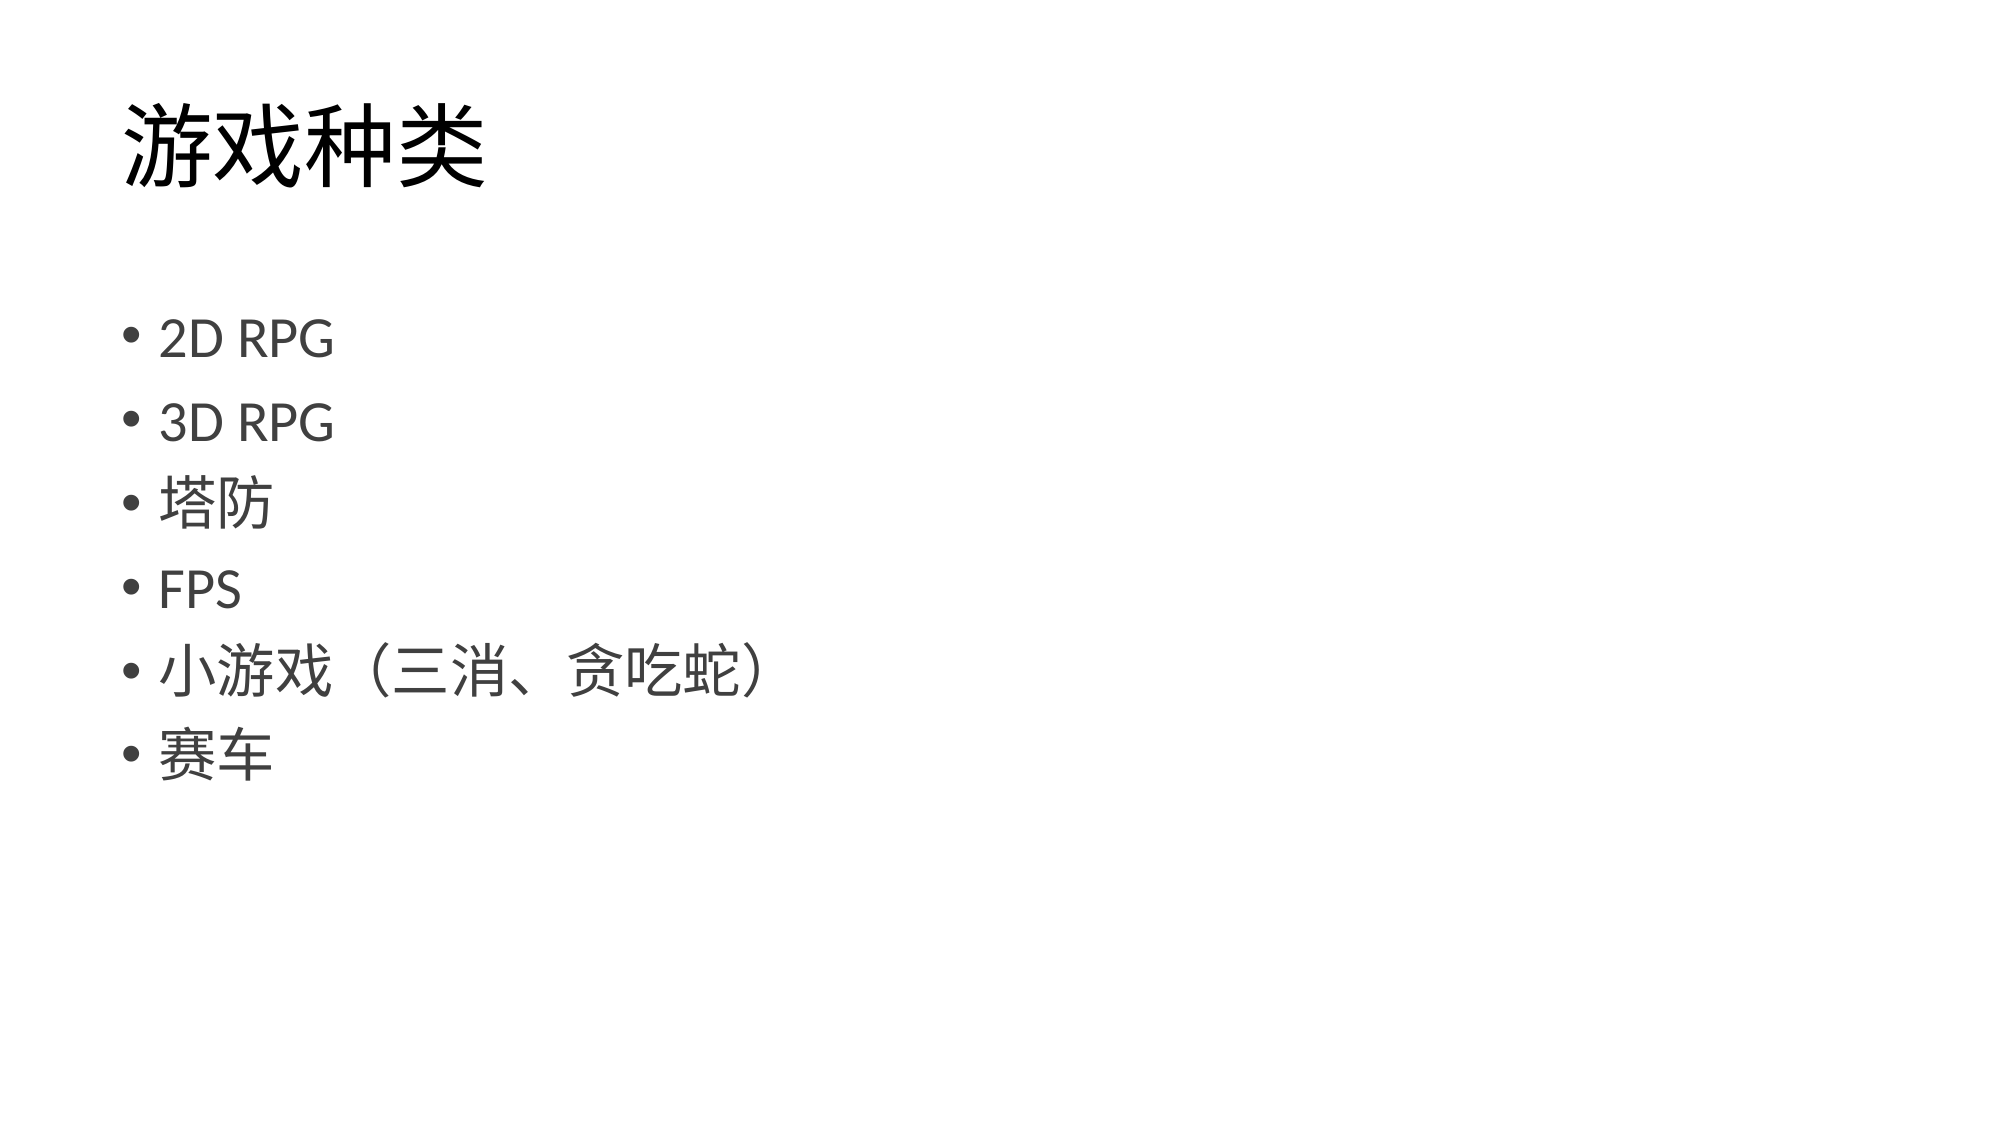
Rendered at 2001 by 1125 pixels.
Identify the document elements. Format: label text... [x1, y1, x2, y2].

list 2D RPG 3D RPG 塔防 FPS 小游戏（三消、贪吃蛇） 赛车 [106, 299, 1832, 1014]
title 游戏种类 [106, 42, 1832, 260]
